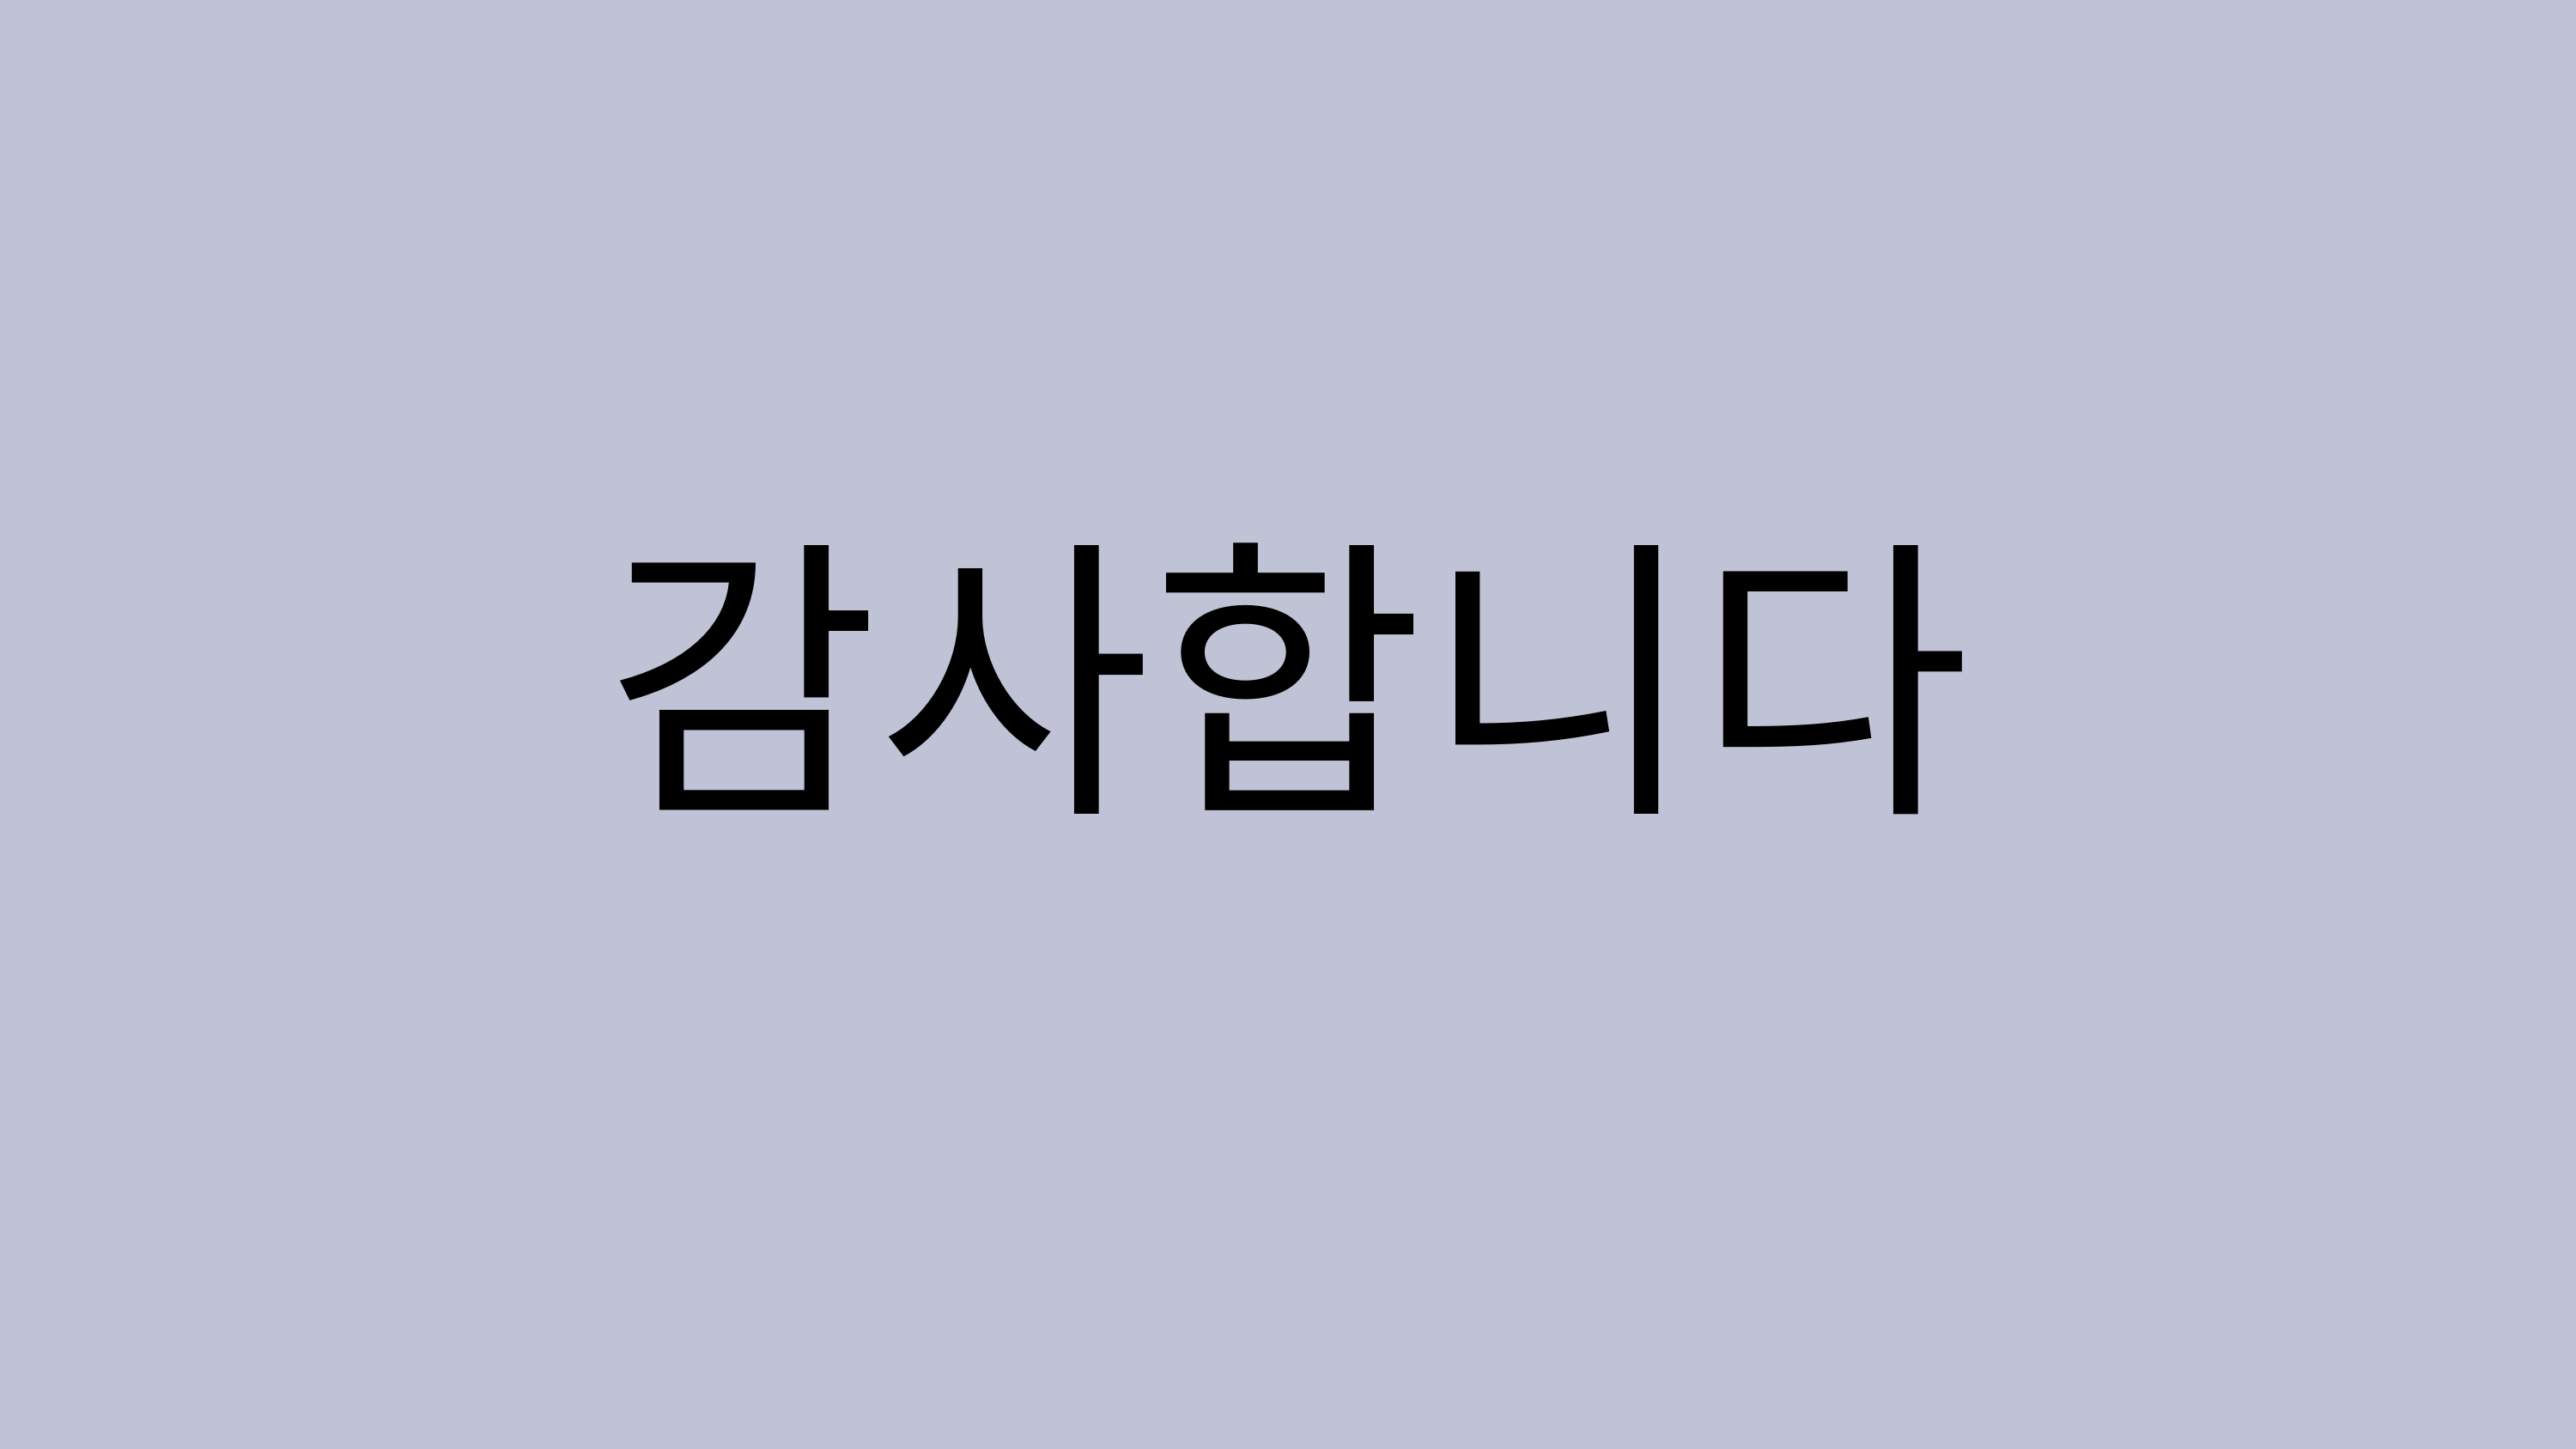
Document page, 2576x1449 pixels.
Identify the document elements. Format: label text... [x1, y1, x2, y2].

text_box 감사합니다 [0, 488, 2576, 858]
